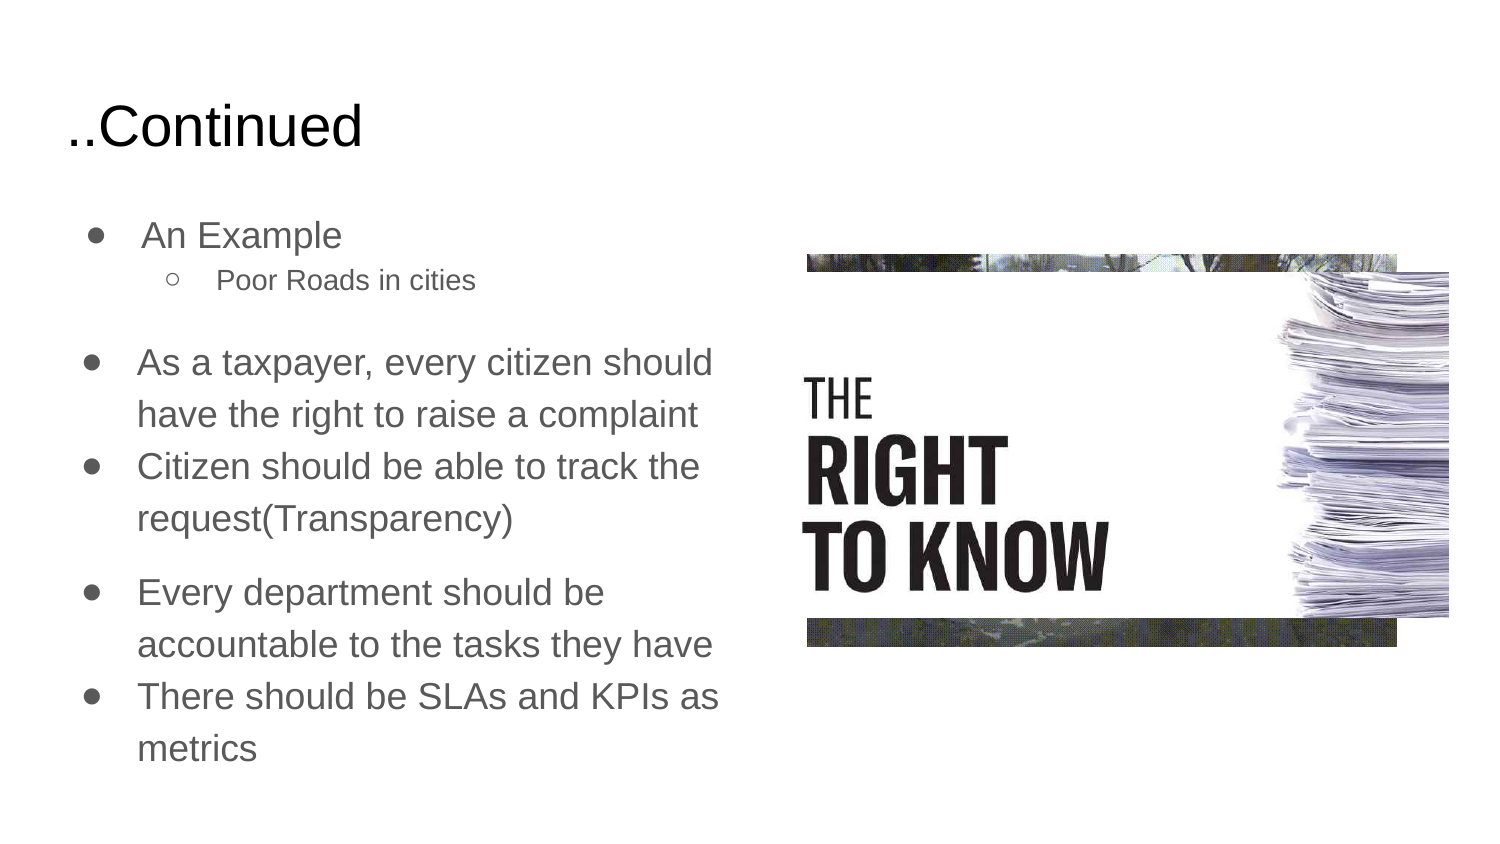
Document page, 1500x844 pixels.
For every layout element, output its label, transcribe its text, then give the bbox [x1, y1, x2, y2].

title ..Continued [51, 72, 1449, 167]
text_box As a taxpayer, every citizen should have the right to raise a complaint Citizen should be able to track the request(Transparency) [46, 316, 755, 540]
list An Example Poor Roads in cities [51, 189, 750, 310]
text_box Every department should be accountable to the tasks they have There should be SLAs and KPIs as metrics [47, 546, 747, 723]
picture [770, 254, 1450, 647]
